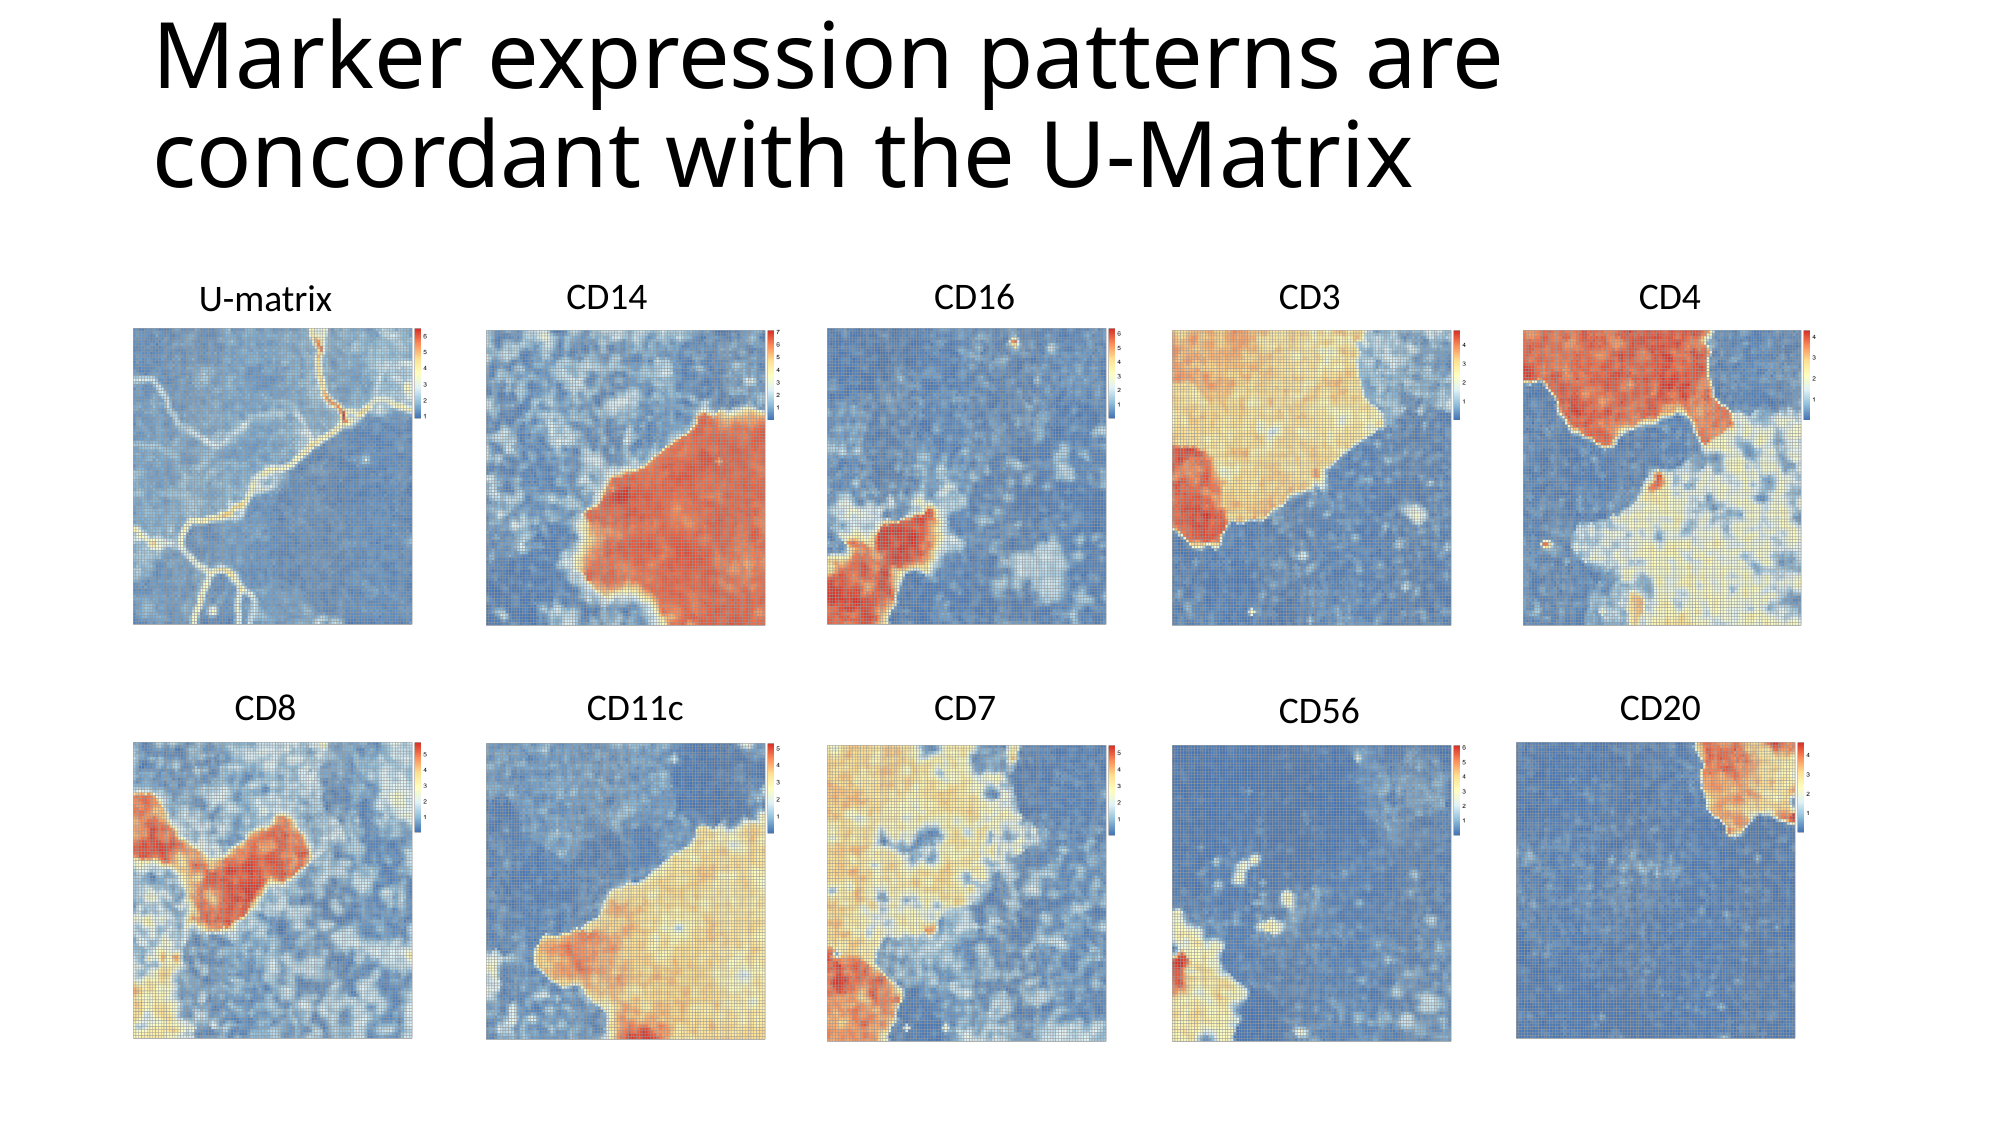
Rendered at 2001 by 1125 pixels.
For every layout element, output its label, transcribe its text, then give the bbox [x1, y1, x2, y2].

text_box CD7 [919, 675, 1012, 736]
text_box CD16 [919, 264, 1031, 325]
picture [130, 325, 431, 626]
text_box CD8 [219, 675, 312, 736]
text_box U-matrix [184, 266, 348, 325]
title Marker expression patterns are concordant with the U-Matrix [137, 0, 1863, 218]
picture [1169, 327, 1470, 628]
picture [130, 739, 431, 1040]
picture [1169, 742, 1470, 1043]
text_box CD4 [1624, 264, 1716, 325]
picture [824, 742, 1125, 1043]
picture [824, 325, 1125, 626]
text_box CD14 [551, 264, 663, 325]
text_box CD20 [1605, 675, 1716, 736]
picture [483, 740, 784, 1041]
text_box CD11c [572, 675, 699, 736]
text_box CD3 [1264, 264, 1356, 325]
picture [1513, 739, 1814, 1040]
text_box CD56 [1264, 678, 1375, 739]
picture [483, 327, 784, 628]
picture [1520, 327, 1821, 628]
